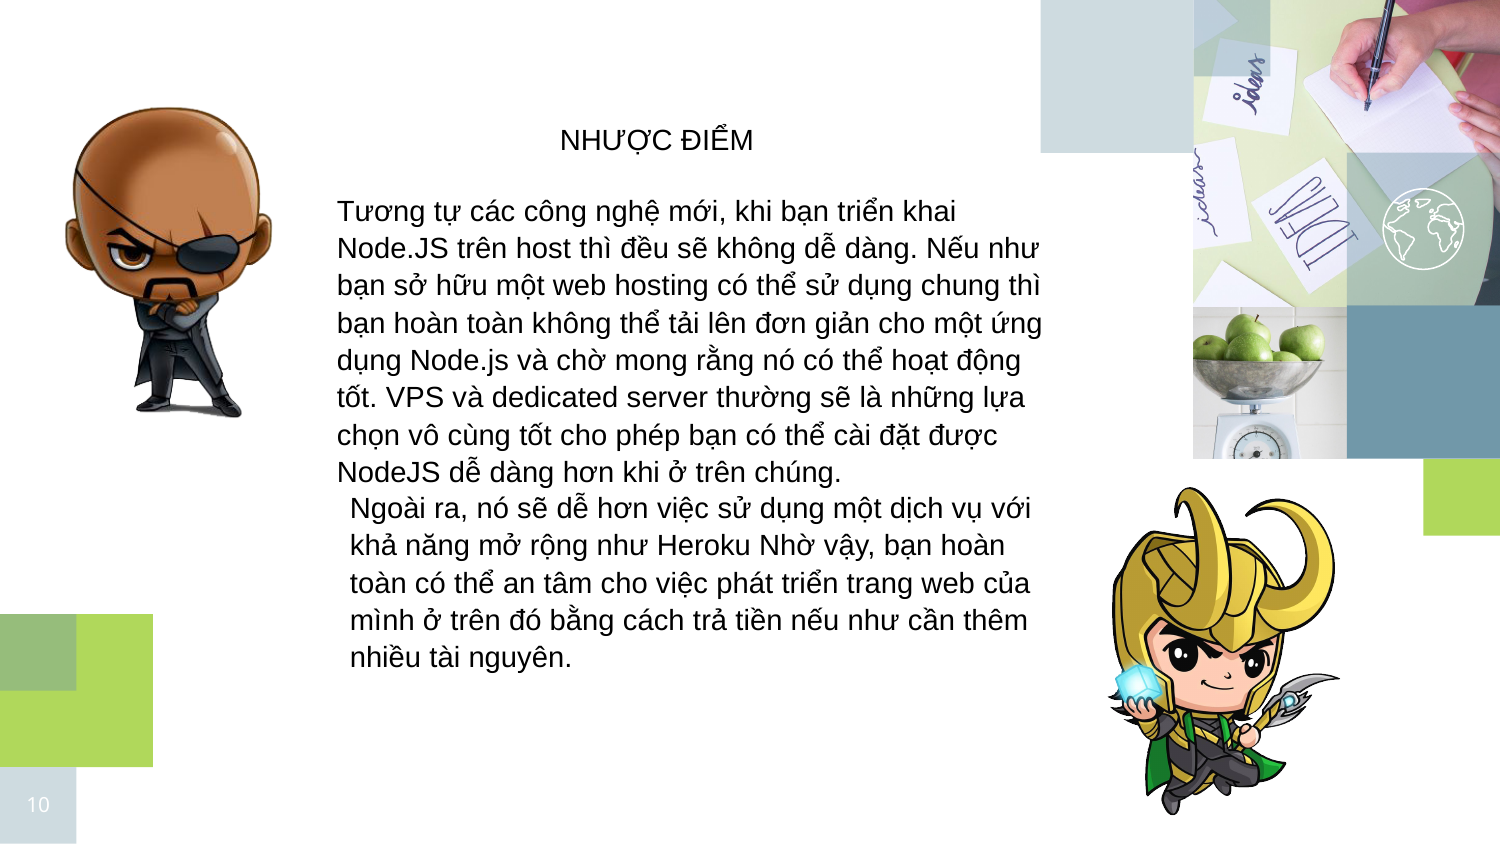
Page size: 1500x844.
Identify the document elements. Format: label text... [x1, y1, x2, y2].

text_box Ngoài ra, nó sẽ dễ hơn việc sử dụng một dịch vụ với khả năng mở rộng như Heroku Nhờ vậy, bạn hoàn toàn có thể an tâm cho việc phát triển trang web của mình ở trên đó bằng cách trả tiền nếu như cần thêm nhiều tài nguyên. [335, 479, 999, 681]
picture [0, 95, 336, 432]
text_box Tương tự các công nghệ mới, khi bạn triển khai Node.JS trên host thì đều sẽ không dễ dàng. Nếu như bạn sở hữu một web hosting có thể sử dụng chung thì bạn hoàn toàn không thể tải lên đơn giản cho một ứng dụng Node.js và chờ mong rằng nó có thể hoạt động tốt. VPS và dedicated server thường sẽ là những lựa chọn vô cùng tốt cho phép bạn có thể cài đặt được NodeJS dễ dàng hơn khi ở trên chúng. [322, 182, 1073, 496]
picture [1004, 0, 1500, 844]
slide_number 10 [0, 767, 77, 844]
text_box NHƯỢC ĐIỂM [545, 113, 769, 164]
